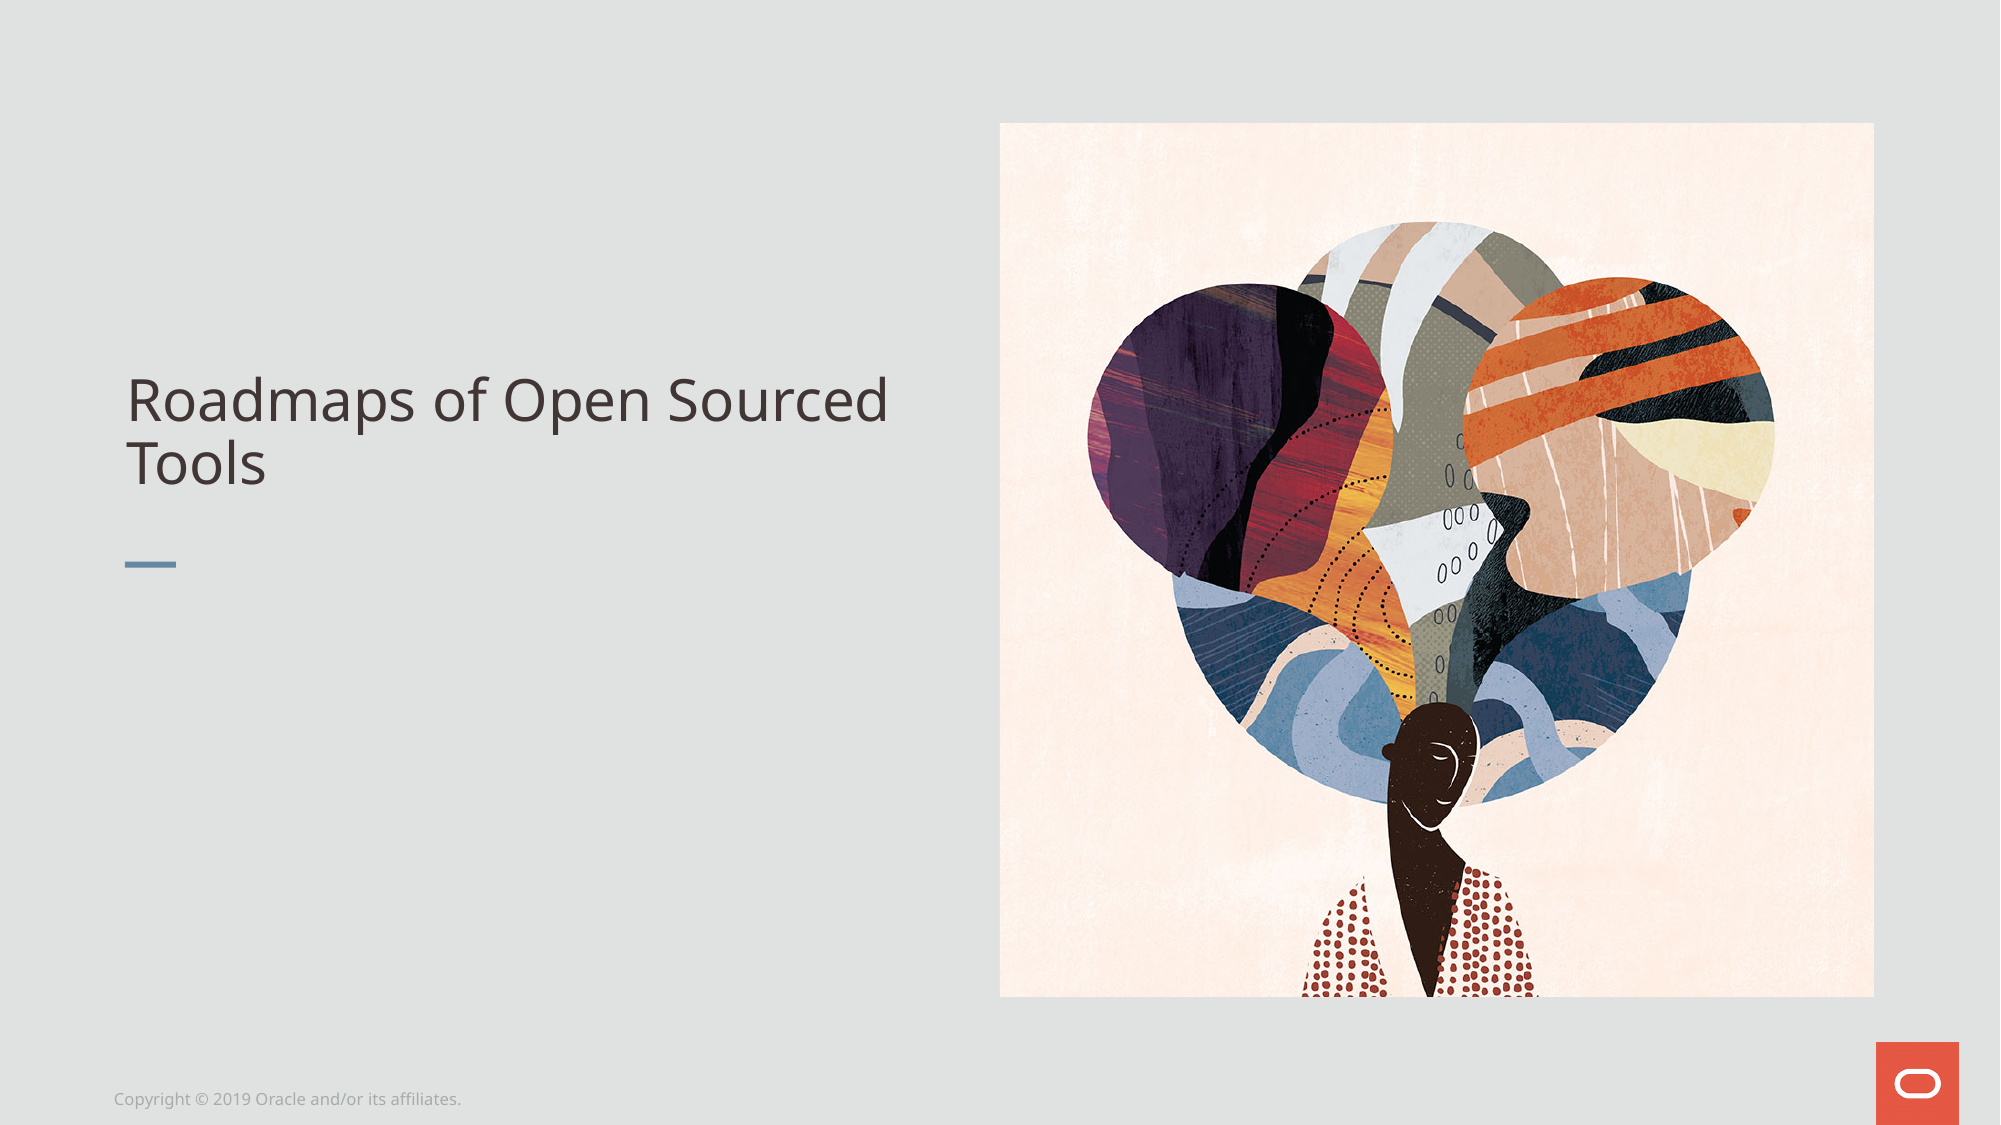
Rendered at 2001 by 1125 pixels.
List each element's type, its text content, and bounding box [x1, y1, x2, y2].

title Roadmaps of Open Sourced Tools [126, 366, 939, 505]
picture [999, 123, 1874, 997]
picture [1876, 1042, 1959, 1125]
footer Copyright © 2019 Oracle and/or its affiliates. [113, 1068, 1284, 1125]
